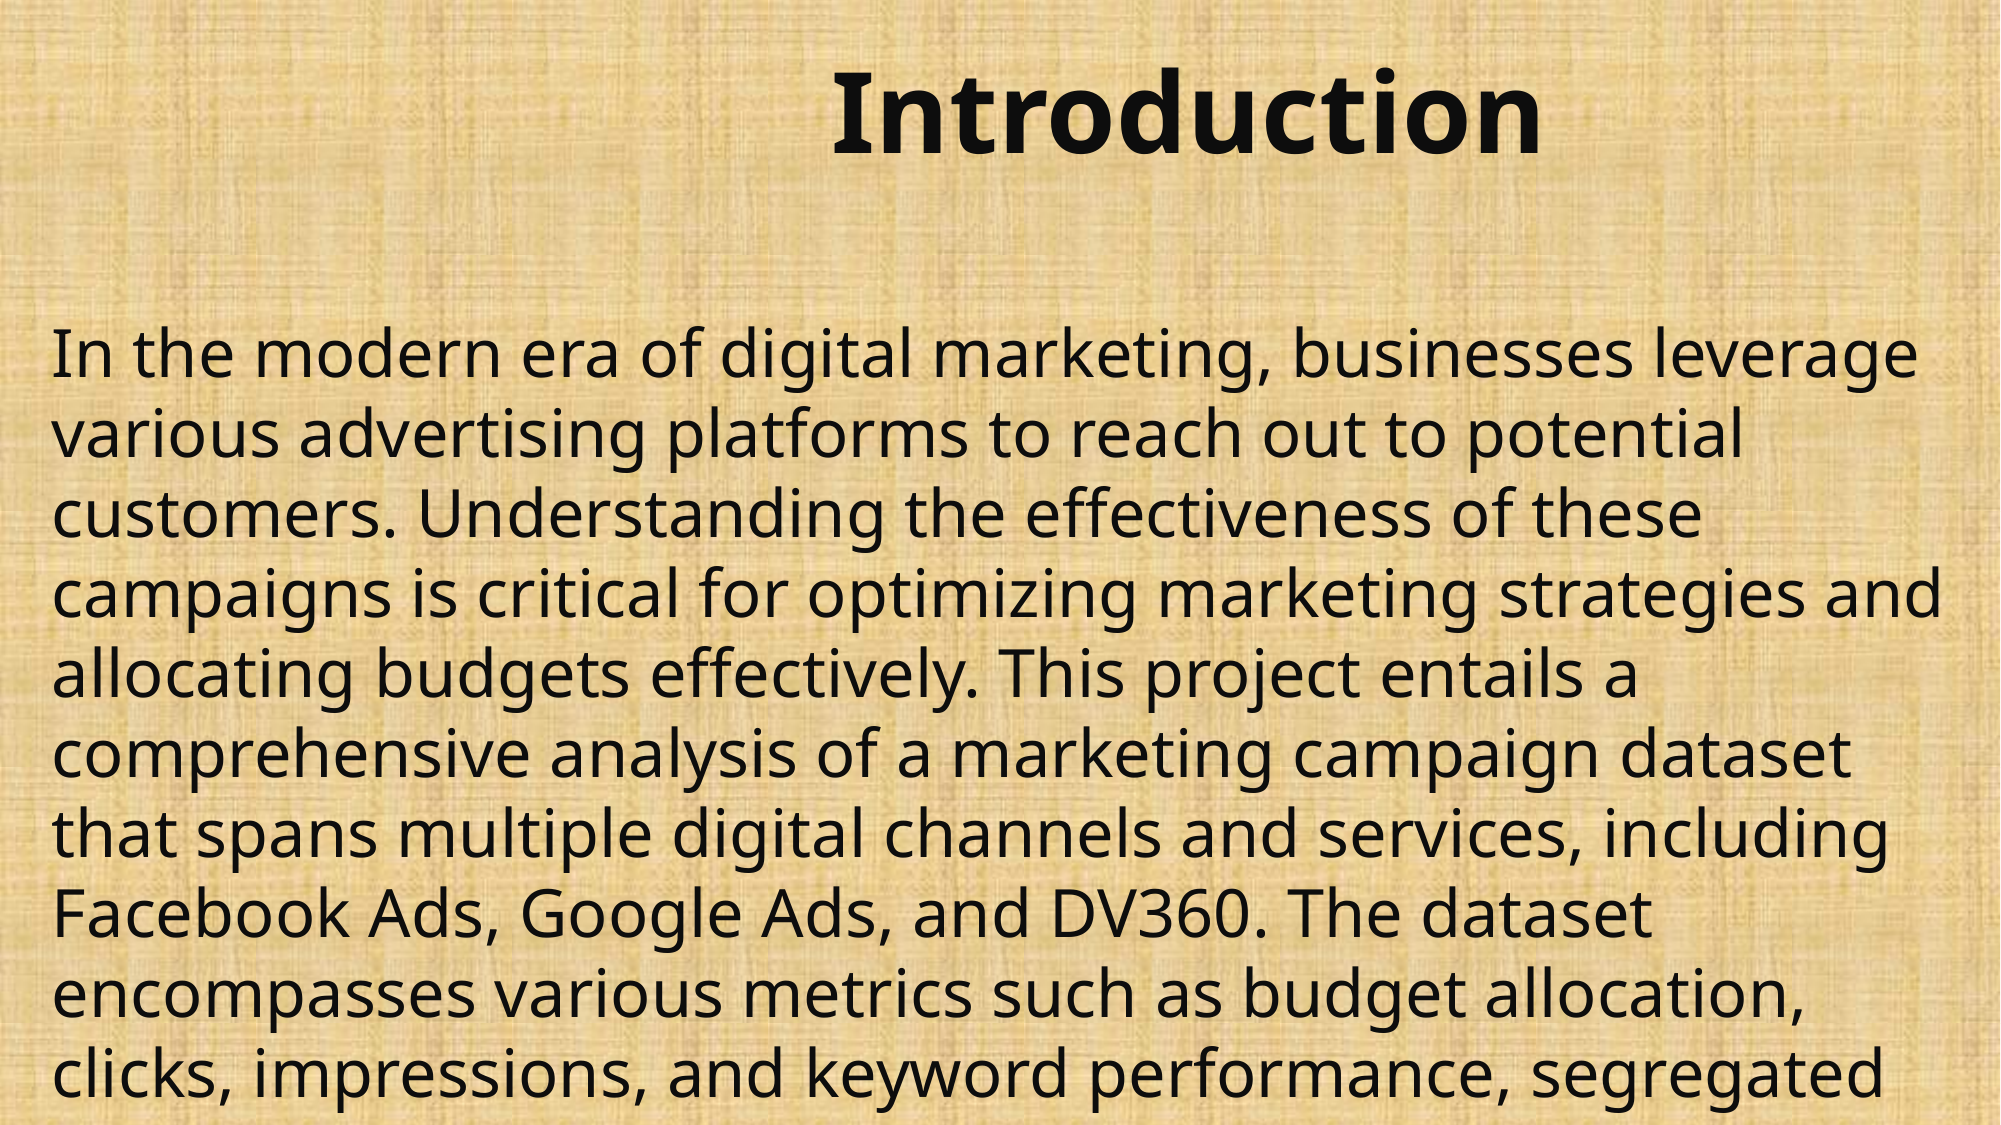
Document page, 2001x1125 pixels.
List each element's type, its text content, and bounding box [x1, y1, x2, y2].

text_box Introduction In the modern era of digital marketing, businesses leverage various advertising platforms to reach out to potential customers. Understanding the effectiveness of these campaigns is critical for optimizing marketing strategies and allocating budgets effectively. This project entails a comprehensive analysis of a marketing campaign dataset that spans multiple digital channels and services, including Facebook Ads, Google Ads, and DV360. The dataset encompasses various metrics such as budget allocation, clicks, impressions, and keyword performance, segregated by time and location. [37, 33, 1987, 1125]
picture [0, 0, 2001, 1125]
